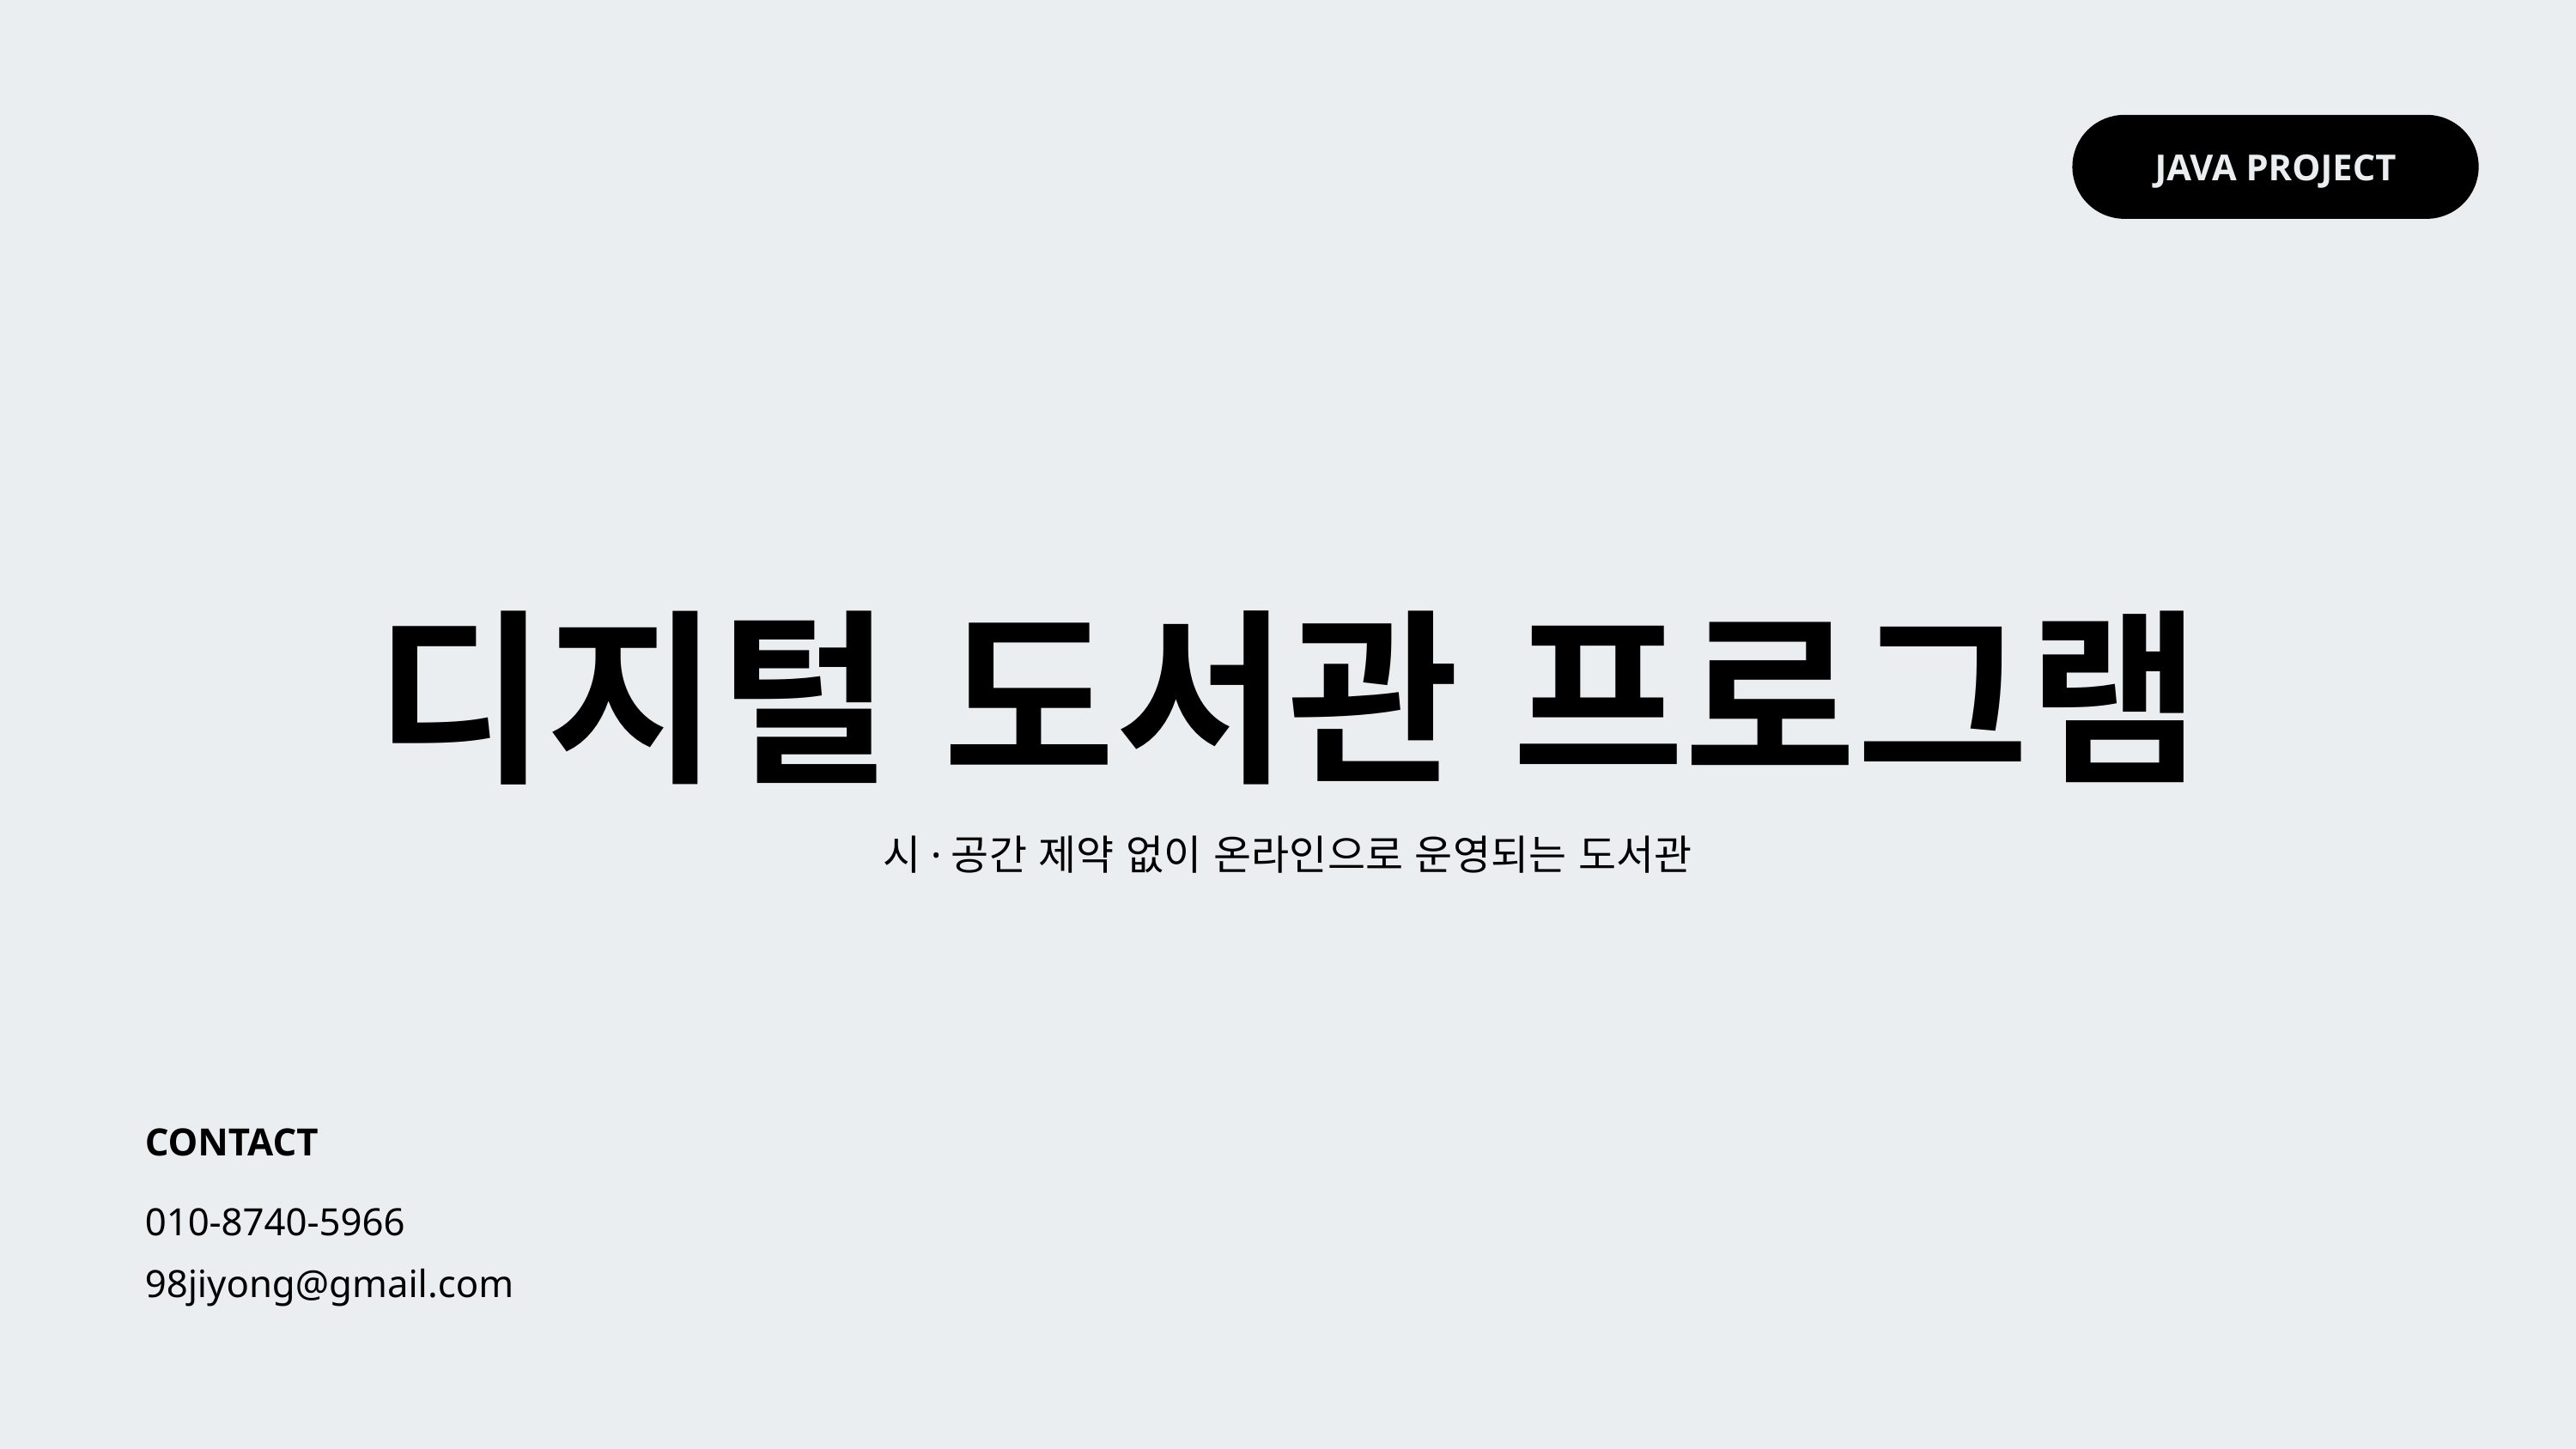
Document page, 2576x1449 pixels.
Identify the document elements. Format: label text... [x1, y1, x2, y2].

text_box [2072, 114, 2479, 220]
text_box 98jiyong@gmail.com [144, 1252, 598, 1305]
text_box 시·공간 제약 없이 온라인으로 운영되는 도서관 [880, 820, 1696, 879]
text_box 디지털 도서관 프로그램 [278, 543, 2297, 806]
text_box CONTACT [144, 1110, 337, 1164]
text_box 010-8740-5966 [144, 1190, 472, 1244]
